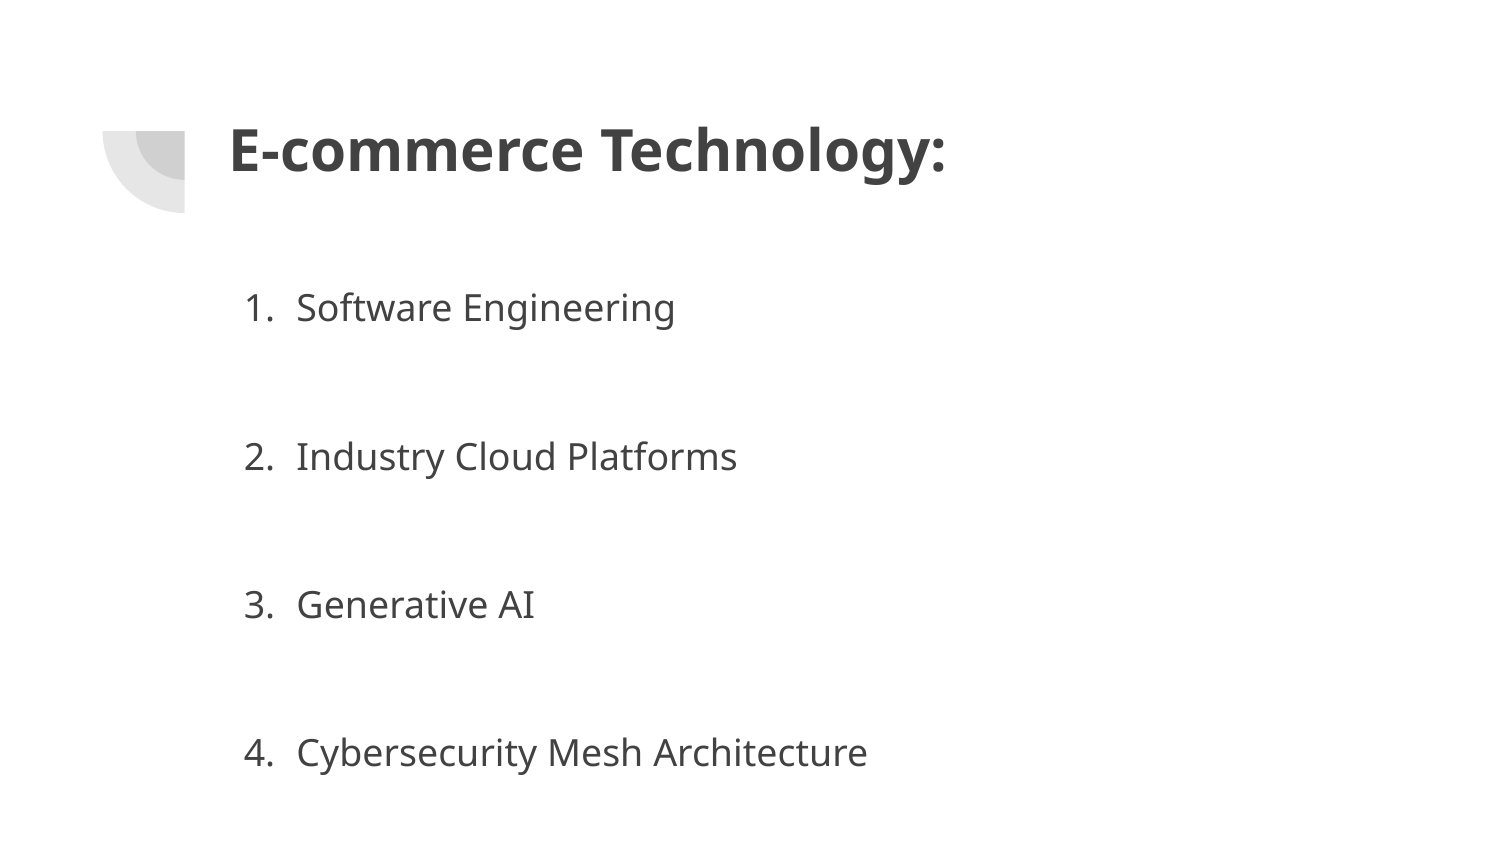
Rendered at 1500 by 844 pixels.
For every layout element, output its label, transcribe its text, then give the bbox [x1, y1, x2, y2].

title E-commerce Technology: [213, 98, 1368, 262]
list Software Engineering Industry Cloud Platforms Generative AI Cybersecurity Mesh Architecture [213, 262, 1368, 795]
